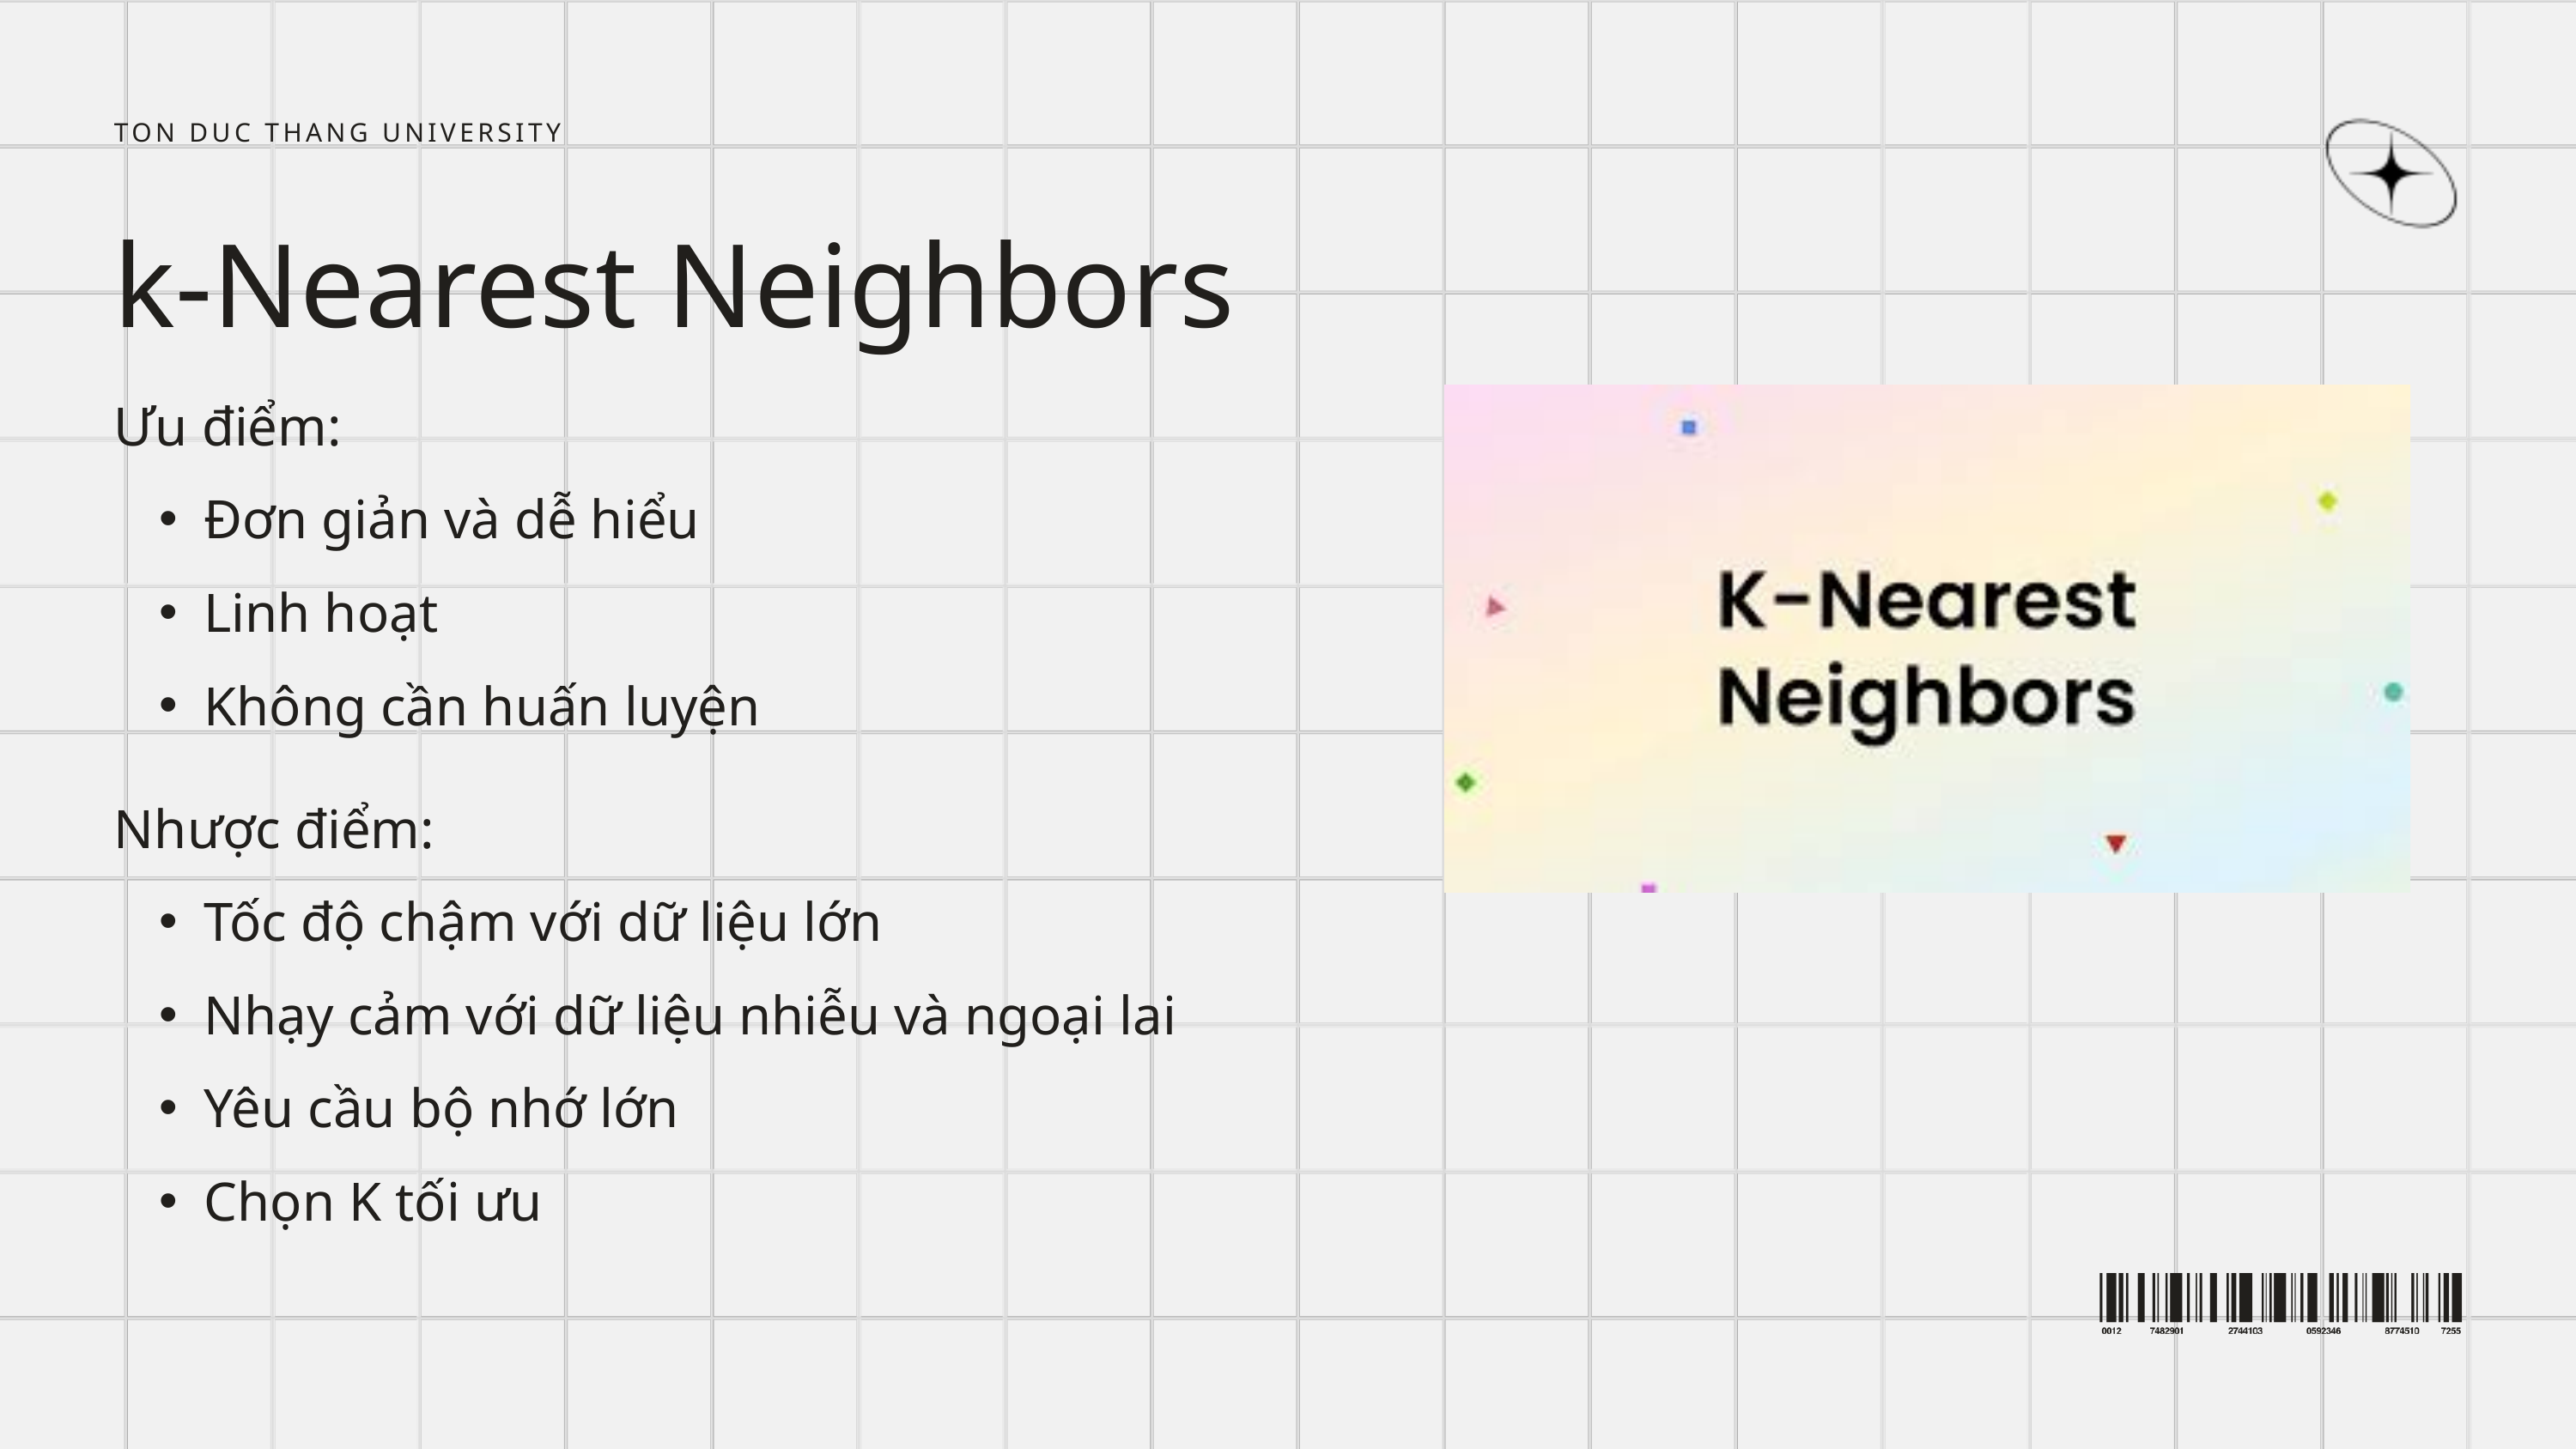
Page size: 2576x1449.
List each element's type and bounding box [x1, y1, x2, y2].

text_box [0, 0, 2576, 1449]
